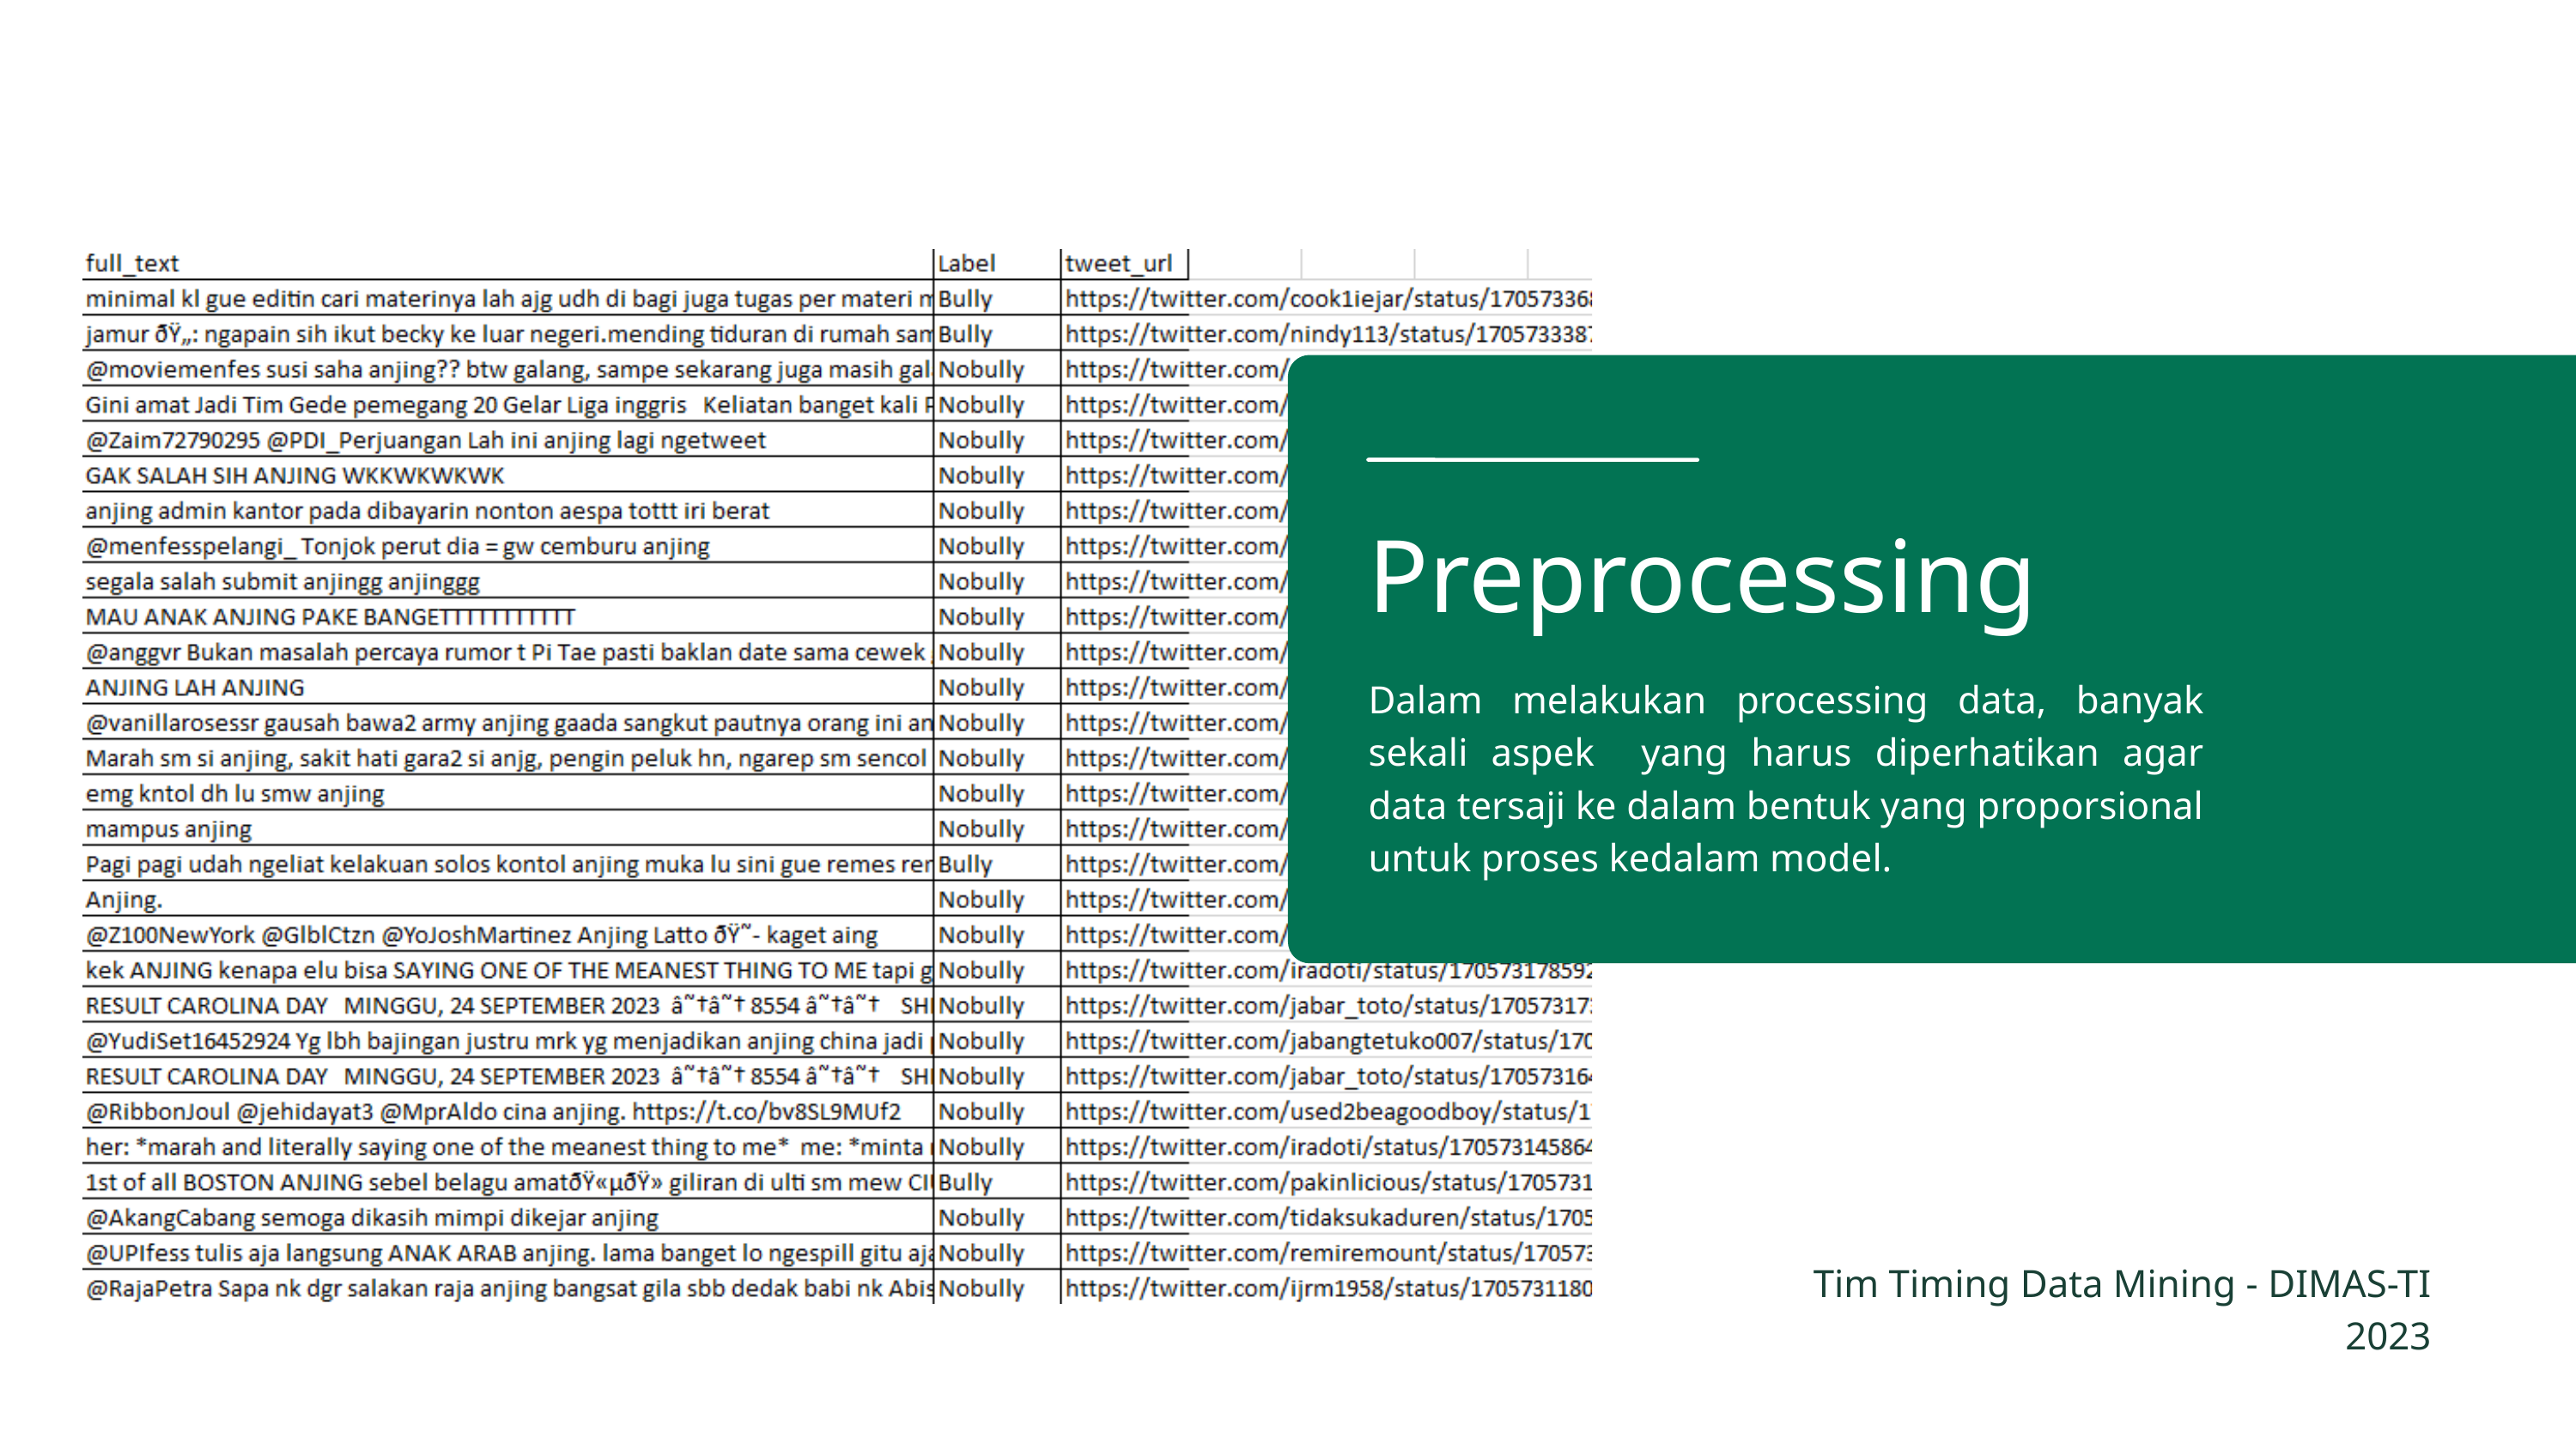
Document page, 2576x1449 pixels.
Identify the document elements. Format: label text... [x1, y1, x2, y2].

text_box [82, 249, 1593, 1304]
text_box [1287, 355, 2576, 964]
text_box Tim Timing Data Mining - DIMAS-TI 2023 [1741, 1252, 2432, 1358]
